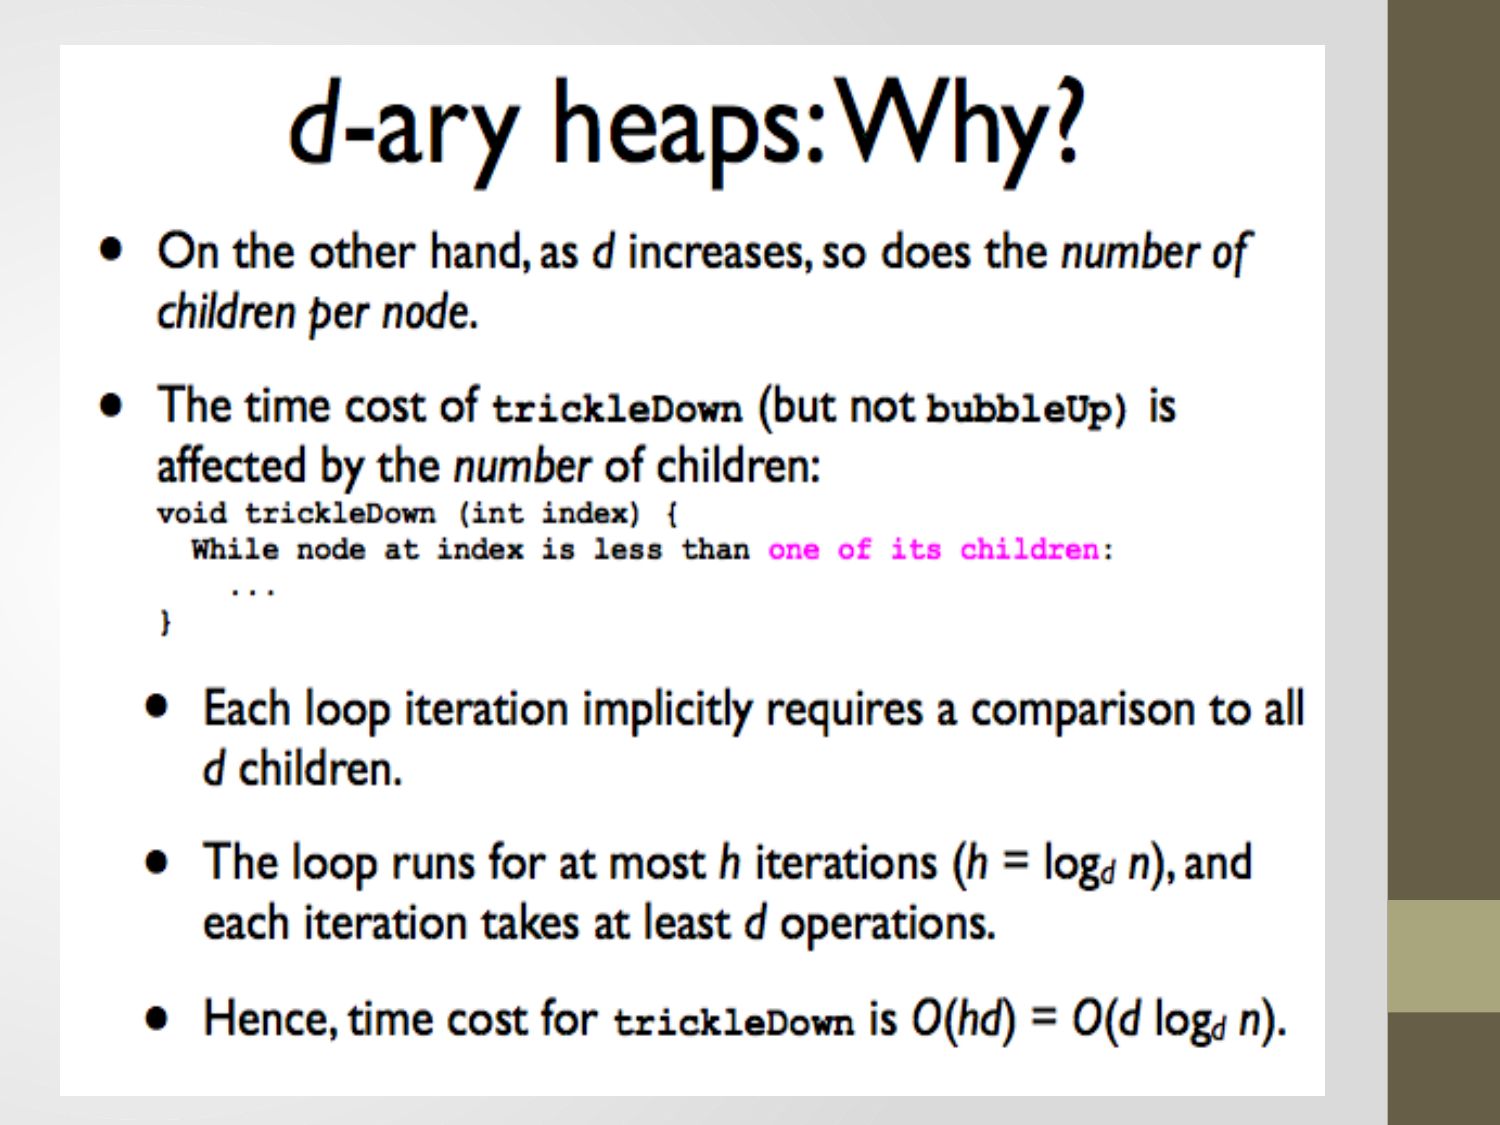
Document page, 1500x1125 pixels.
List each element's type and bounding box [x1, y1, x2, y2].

picture [59, 44, 1326, 1096]
